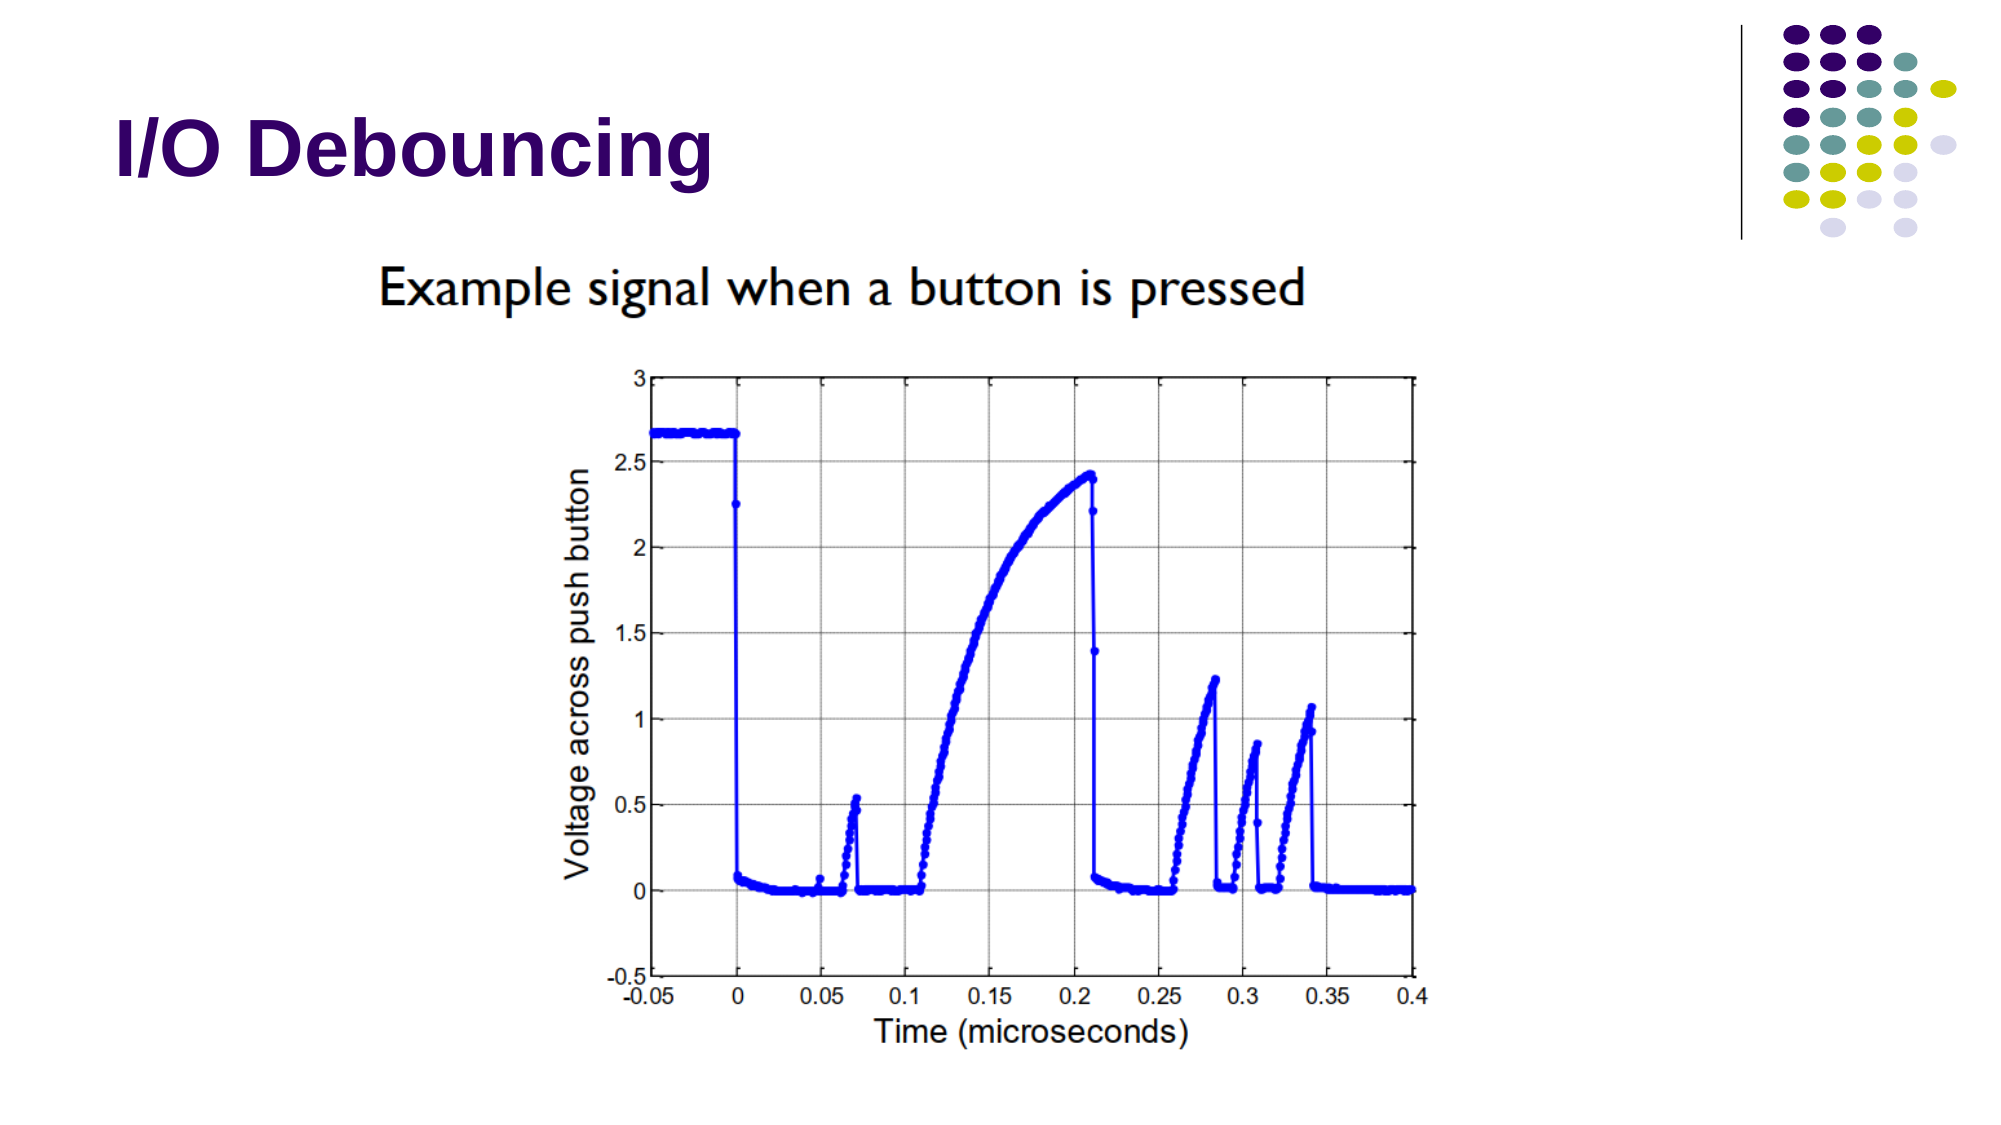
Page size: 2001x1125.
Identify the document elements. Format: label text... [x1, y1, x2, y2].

picture [269, 241, 1520, 1083]
title I/O Debouncing [99, 42, 1750, 200]
